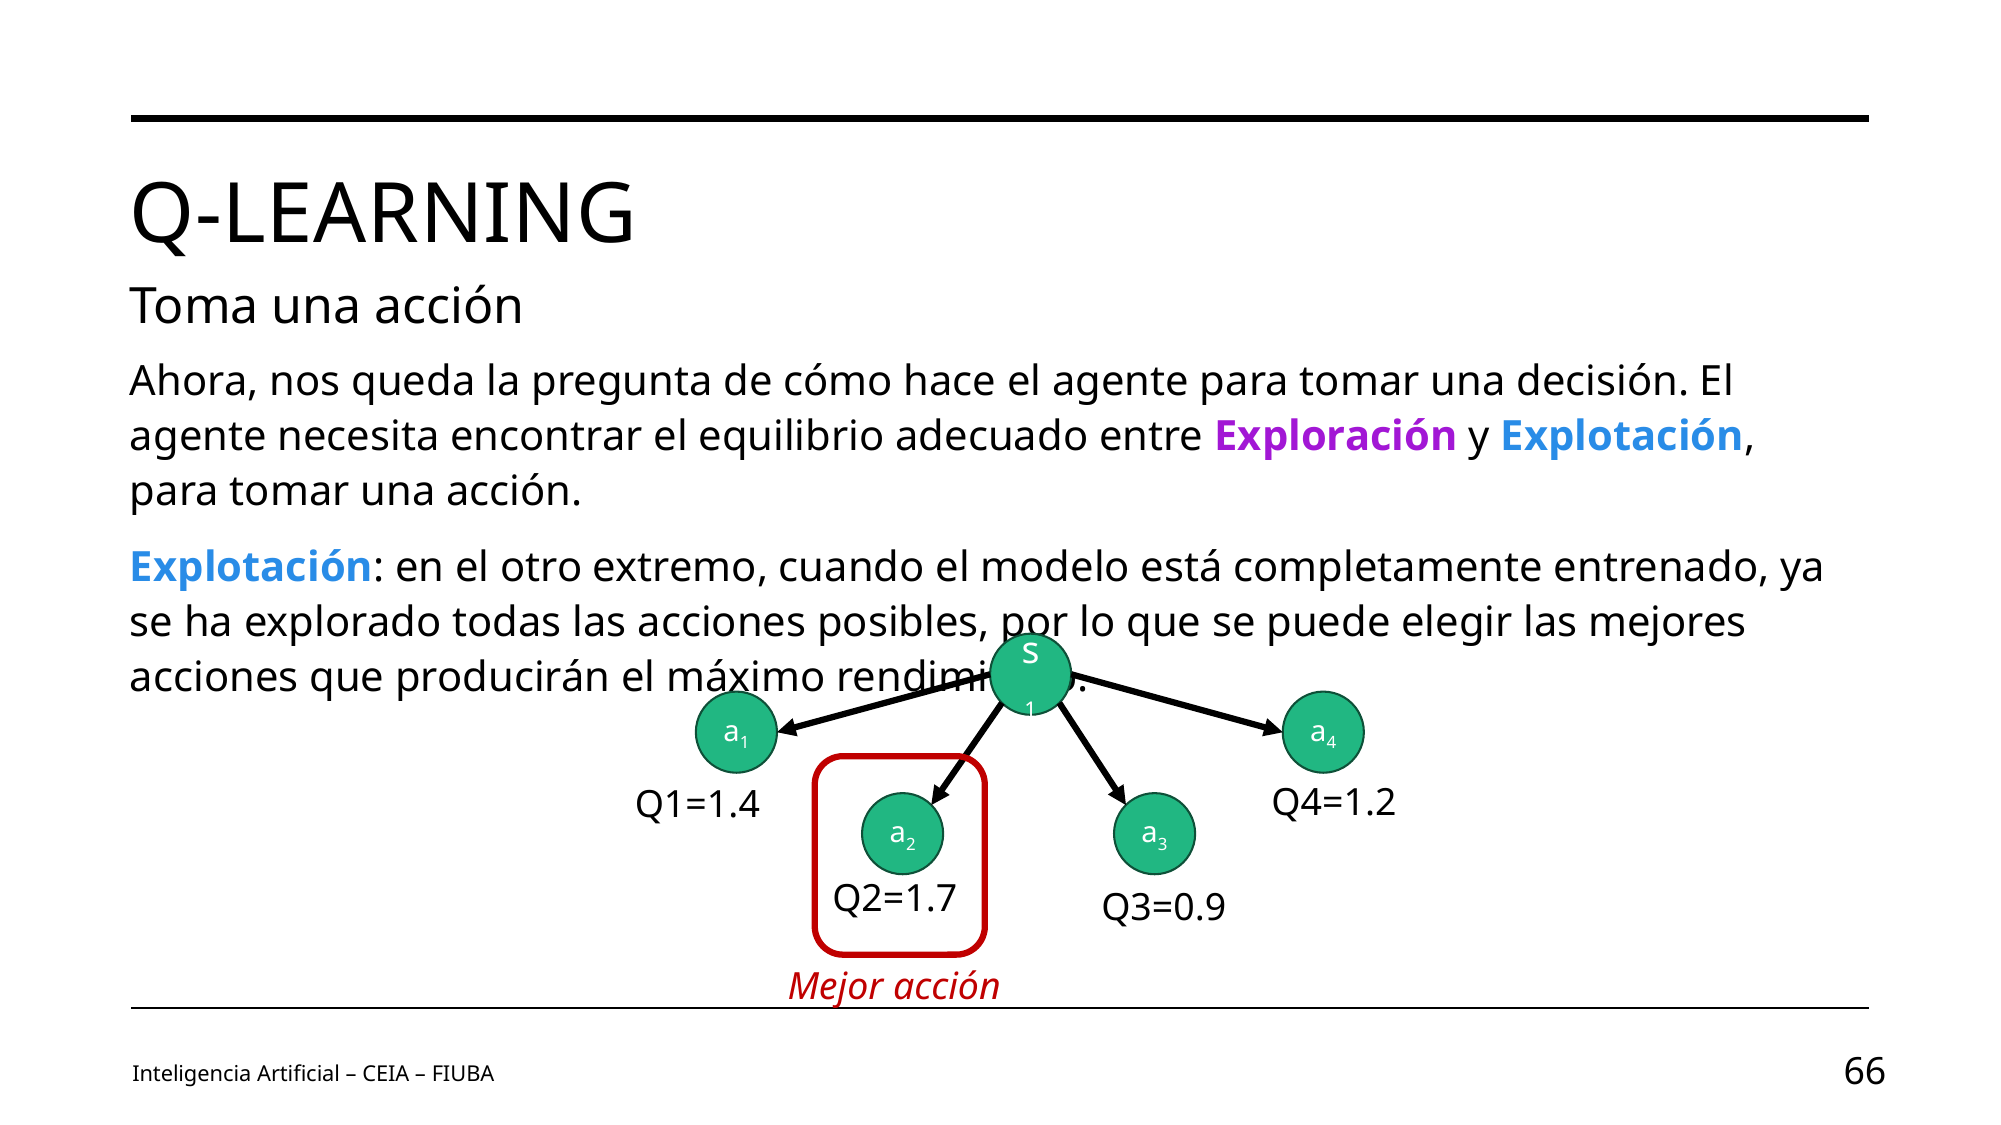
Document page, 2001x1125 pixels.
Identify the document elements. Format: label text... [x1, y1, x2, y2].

text_box a1 [694, 690, 778, 772]
text_box a3 [1112, 792, 1197, 875]
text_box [1071, 674, 1283, 733]
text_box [931, 702, 1002, 805]
title Q-LEARNING [114, 151, 1869, 265]
text_box Q4=1.2 [1256, 770, 1427, 831]
footer Inteligencia Artificial – CEIA – FIUBA [117, 1042, 862, 1103]
text_box Q3=0.9 [1086, 875, 1257, 936]
text_box a4 [1281, 690, 1365, 770]
text_box Toma una acción [114, 265, 1914, 341]
text_box Q1=1.4 [620, 772, 791, 833]
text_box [776, 674, 991, 733]
text_box Mejor acción [772, 954, 1016, 1014]
text_box s1 [989, 632, 1073, 716]
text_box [1059, 702, 1126, 805]
slide_number 66 [1791, 1042, 1902, 1103]
list Ahora, nos queda la pregunta de cómo hace el agente para tomar una decisión. El agente necesita encontrar el equilibrio adecuado entre Exploración y Explotación, para tomar una acción. Explotación: en el otro extremo, cuando el modelo está completamente entrenado, ya se ha explorado todas las acciones posibles, por lo que se puede elegir las mejores acciones que producirán el máximo rendimiento. [114, 341, 1869, 999]
text_box [813, 755, 986, 956]
